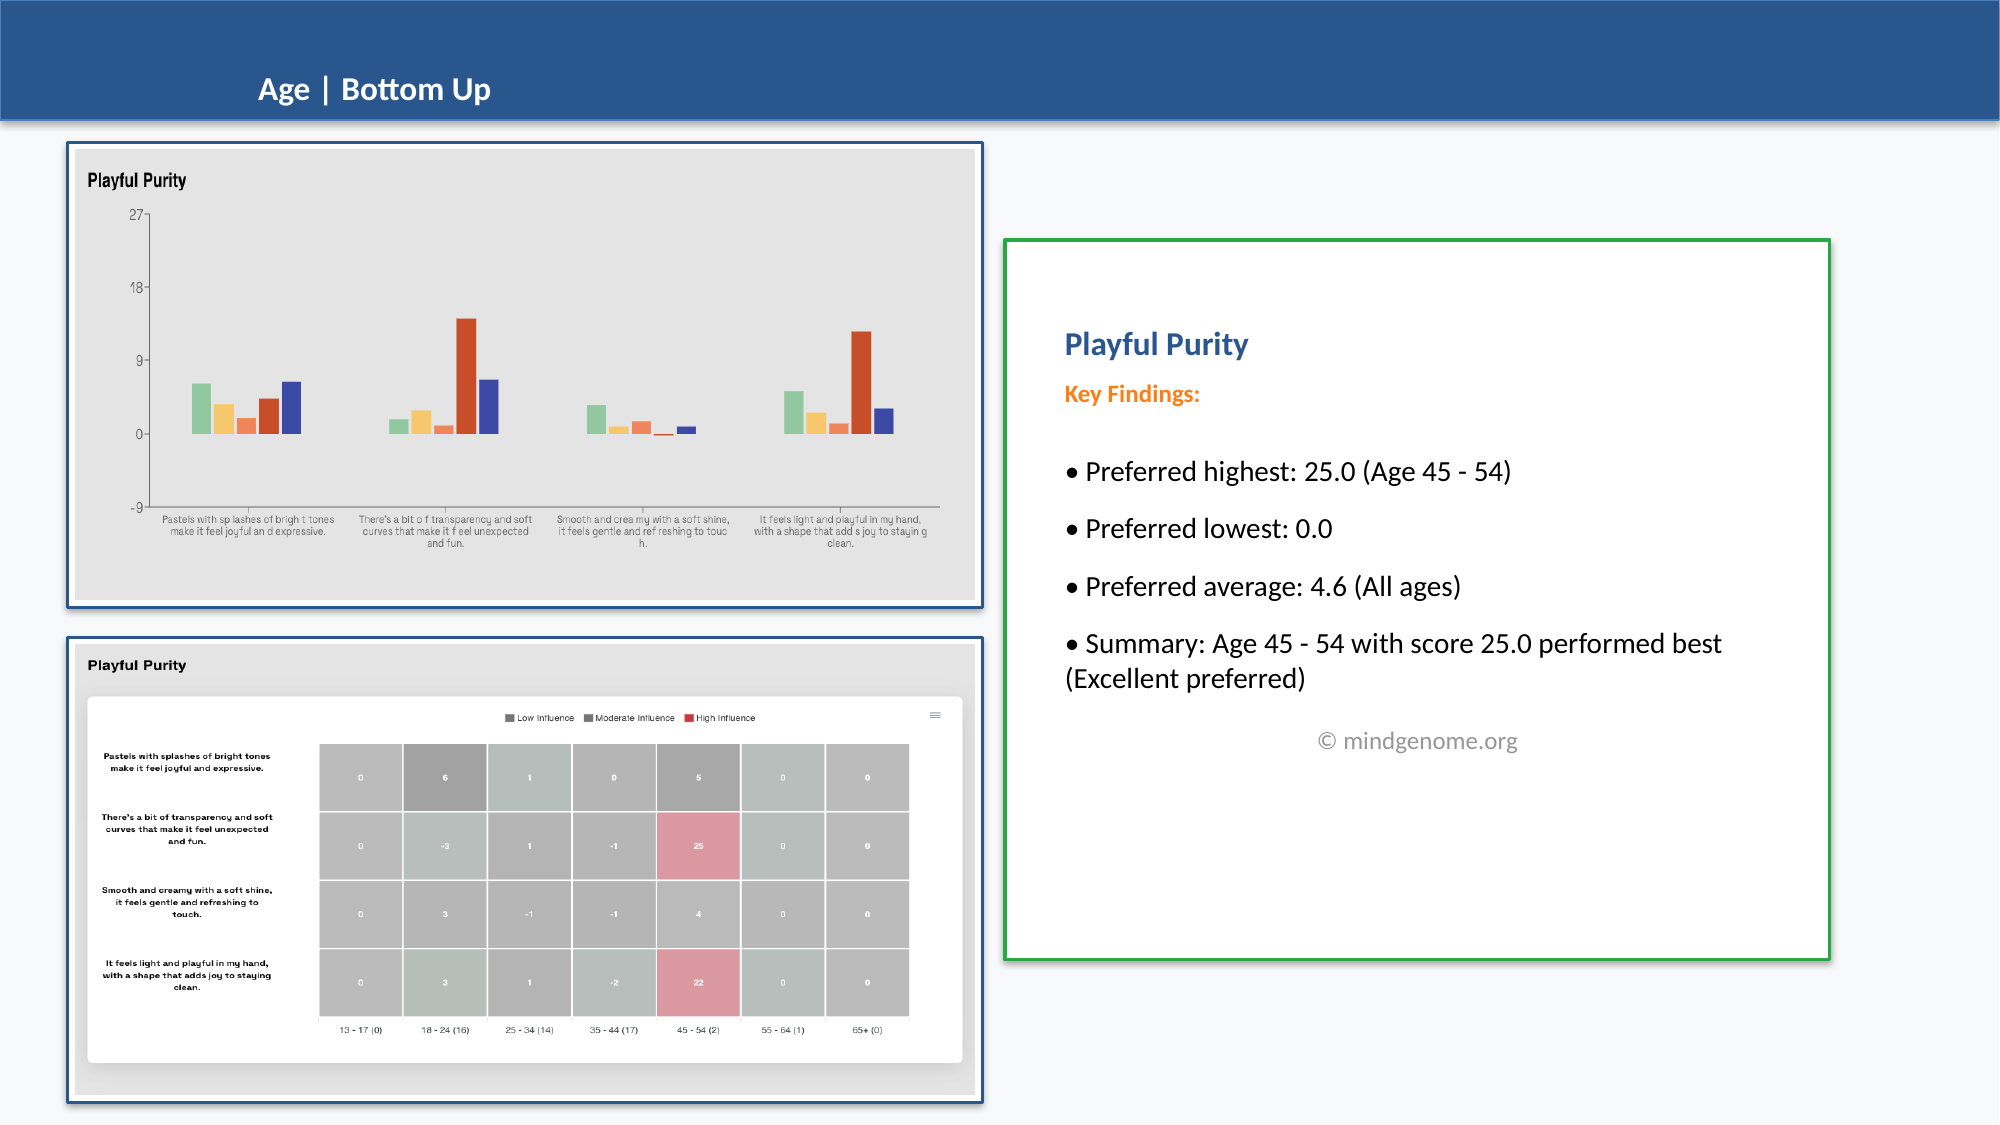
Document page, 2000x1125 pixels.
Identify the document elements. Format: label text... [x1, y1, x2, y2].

picture [74, 149, 976, 601]
text_box [1004, 239, 1831, 961]
text_box [67, 142, 983, 608]
text_box Age | Bottom Up [243, 14, 507, 115]
text_box [67, 637, 983, 1103]
text_box [0, 0, 2000, 121]
text_box Playful Purity Key Findings: • Preferred highest: 25.0 (Age 45 - 54) • Preferred lowest: 0.0 • Preferred average: 4.6 (All ages) • Summary: Age 45 - 54 with score 25.0 performed best (Excellent preferred) © mindgenome.org [1049, 270, 1785, 762]
picture [74, 644, 976, 1096]
